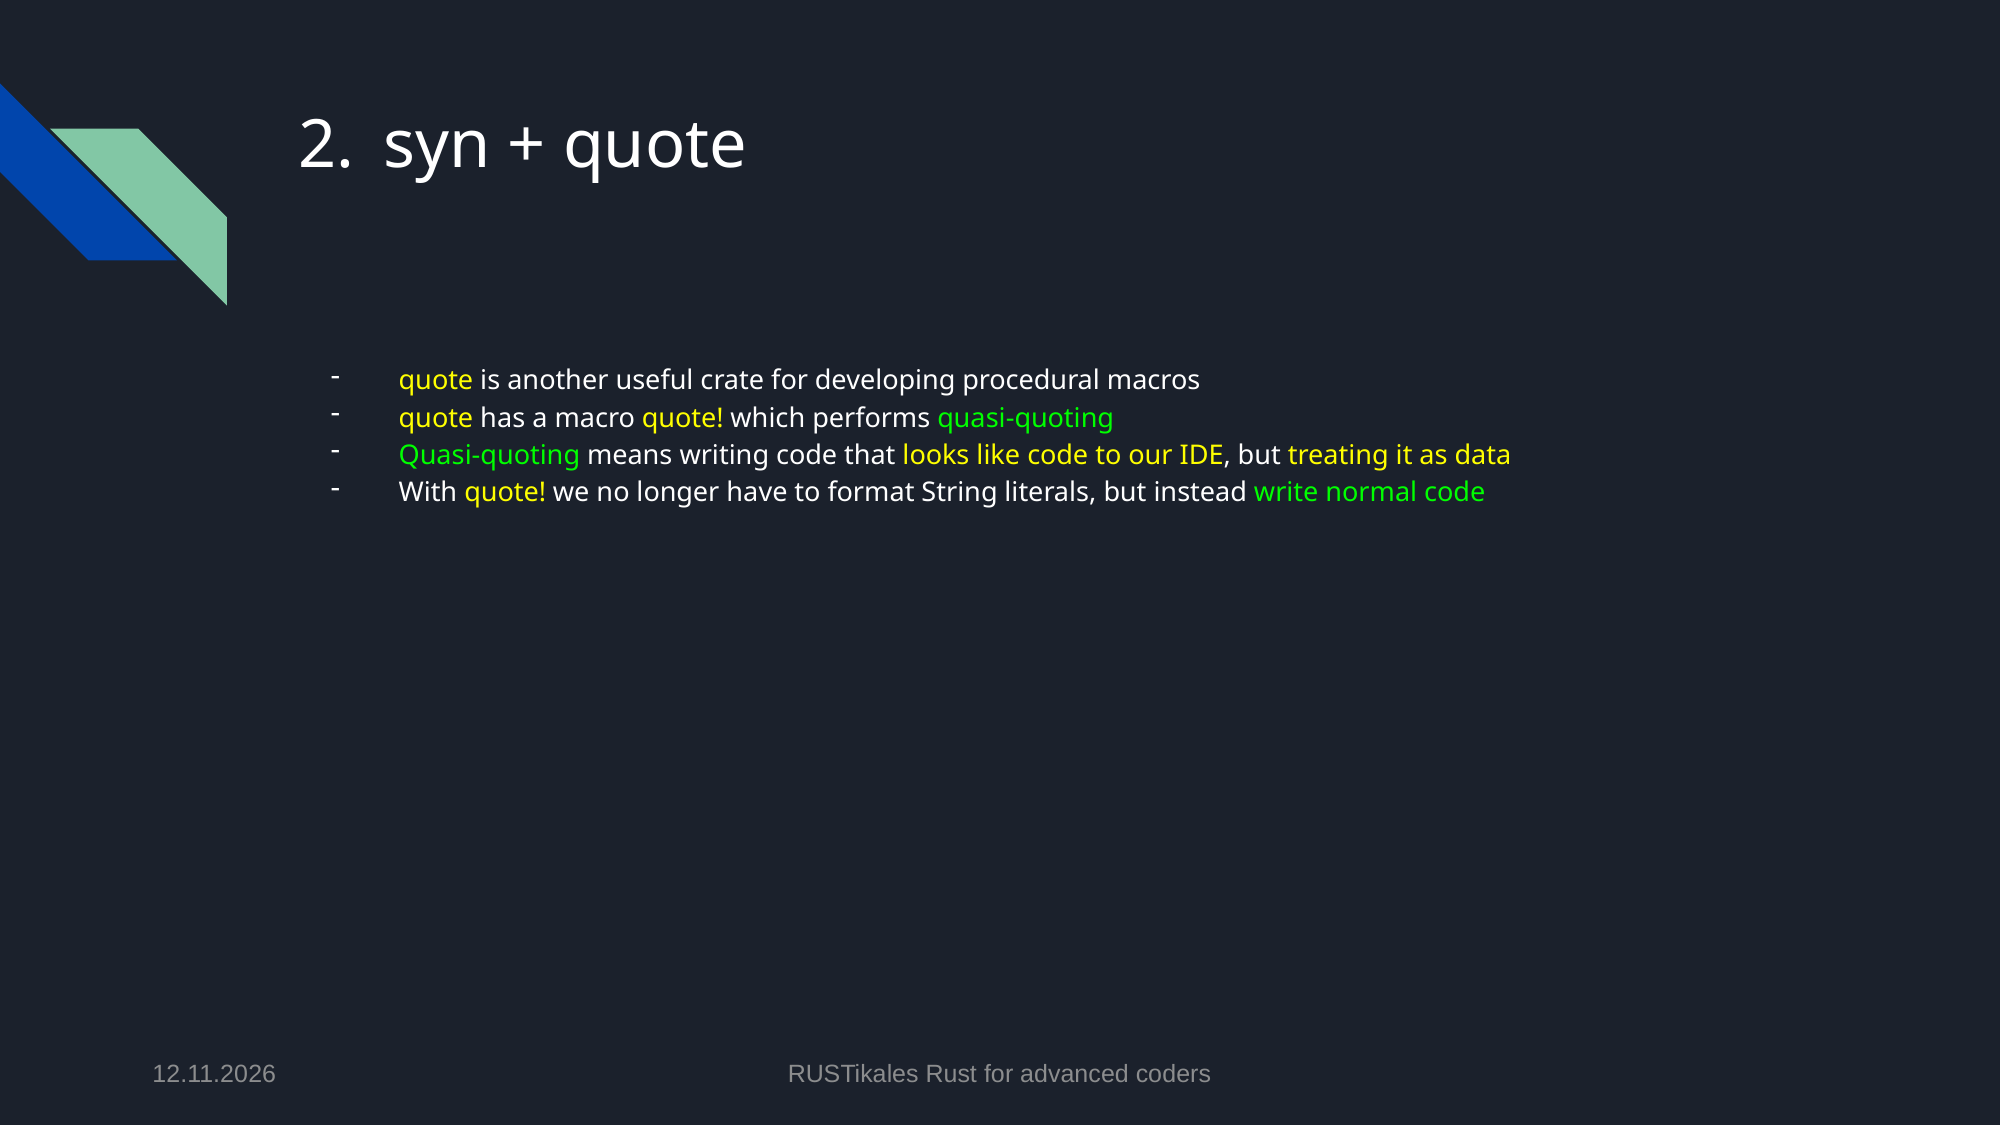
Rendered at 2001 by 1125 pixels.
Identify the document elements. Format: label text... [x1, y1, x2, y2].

list quote is another useful crate for developing procedural macros quote has a macro quote! which performs quasi-quoting Quasi-quoting means writing code that looks like code to our IDE, but treating it as data With quote! we no longer have to format String literals, but instead write normal code [283, 342, 1824, 980]
footer RUSTikales Rust for advanced coders [662, 1042, 1338, 1103]
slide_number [137, 1042, 588, 1103]
title syn + quote [283, 86, 1824, 287]
